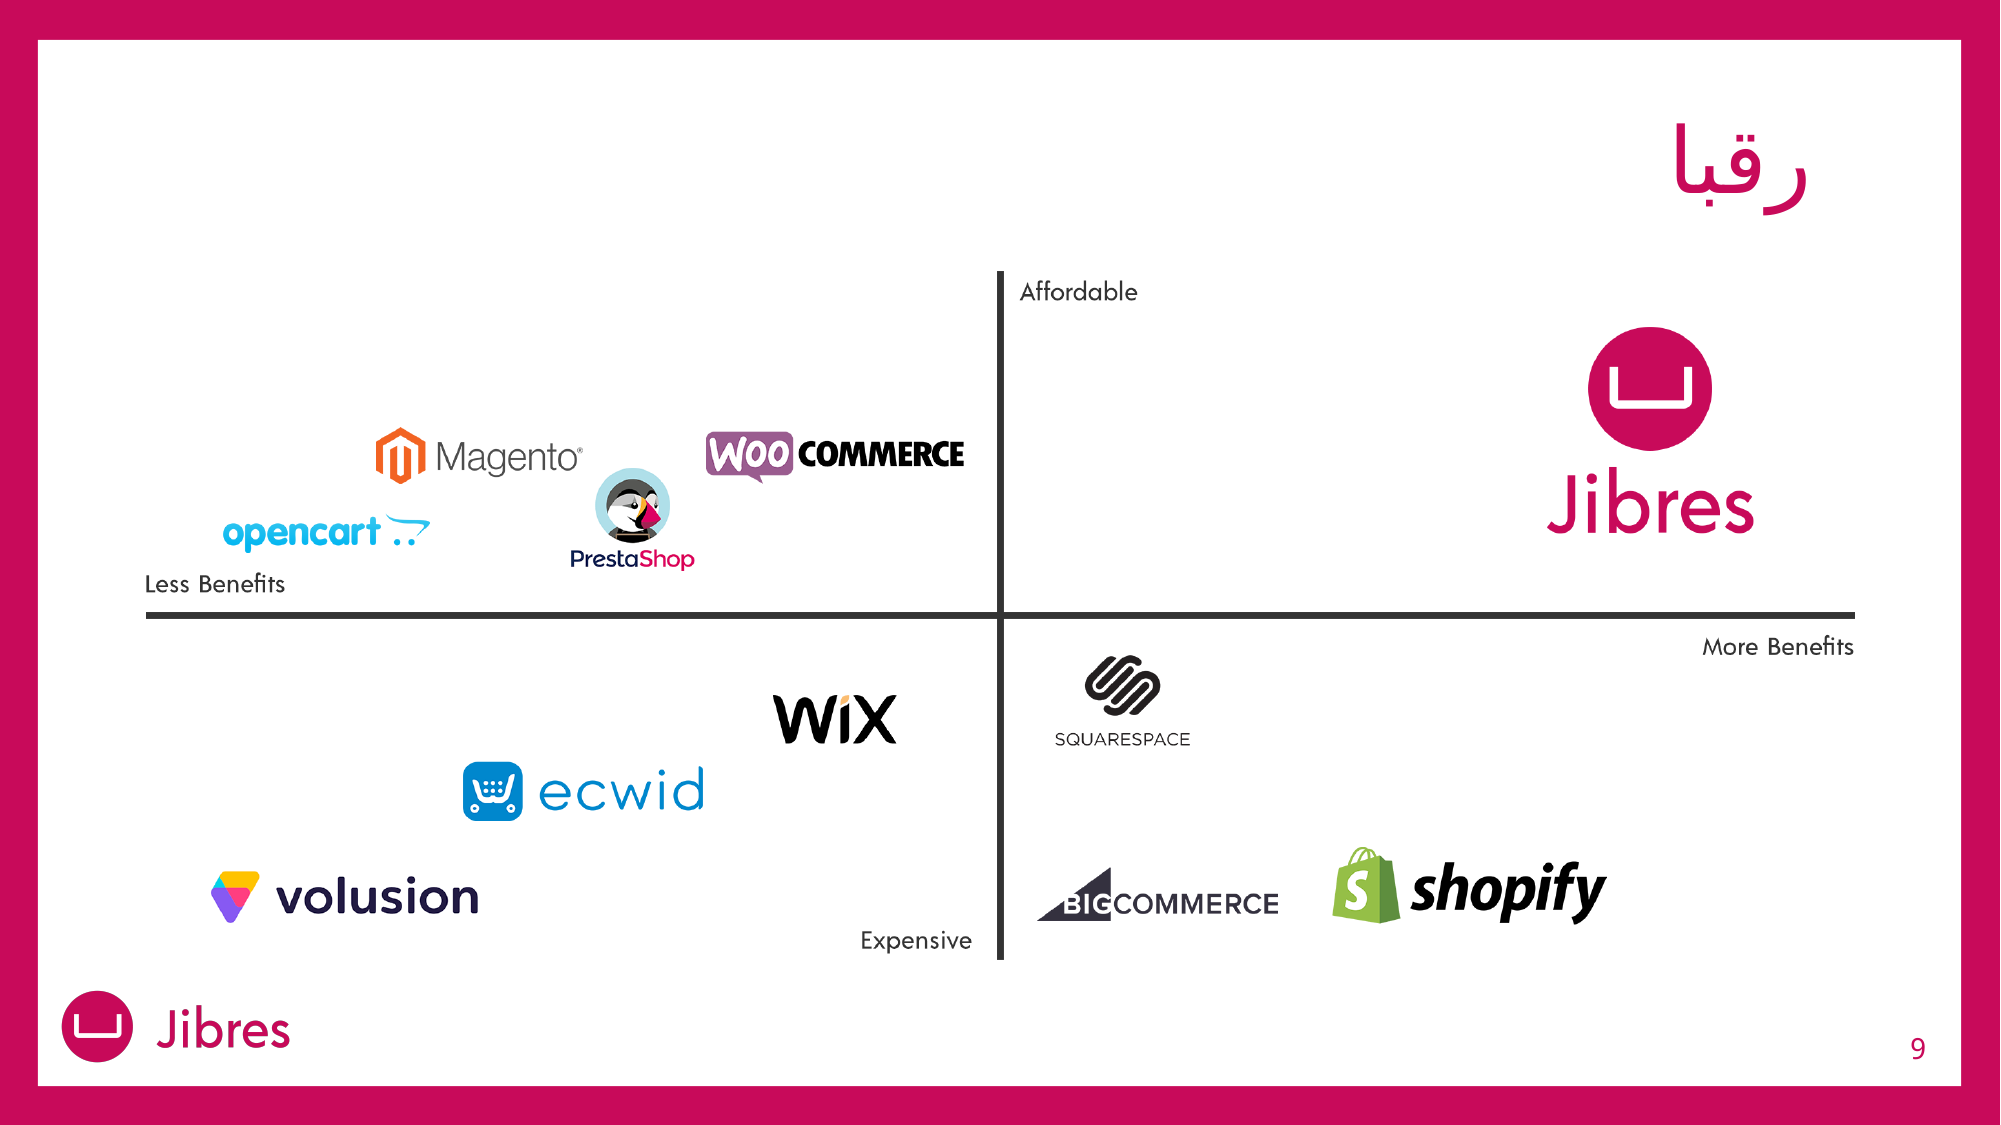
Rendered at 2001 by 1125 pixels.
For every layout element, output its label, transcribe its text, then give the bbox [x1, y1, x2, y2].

picture [38, 967, 313, 1086]
title رقبا [173, 80, 1827, 234]
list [118, 242, 1882, 988]
